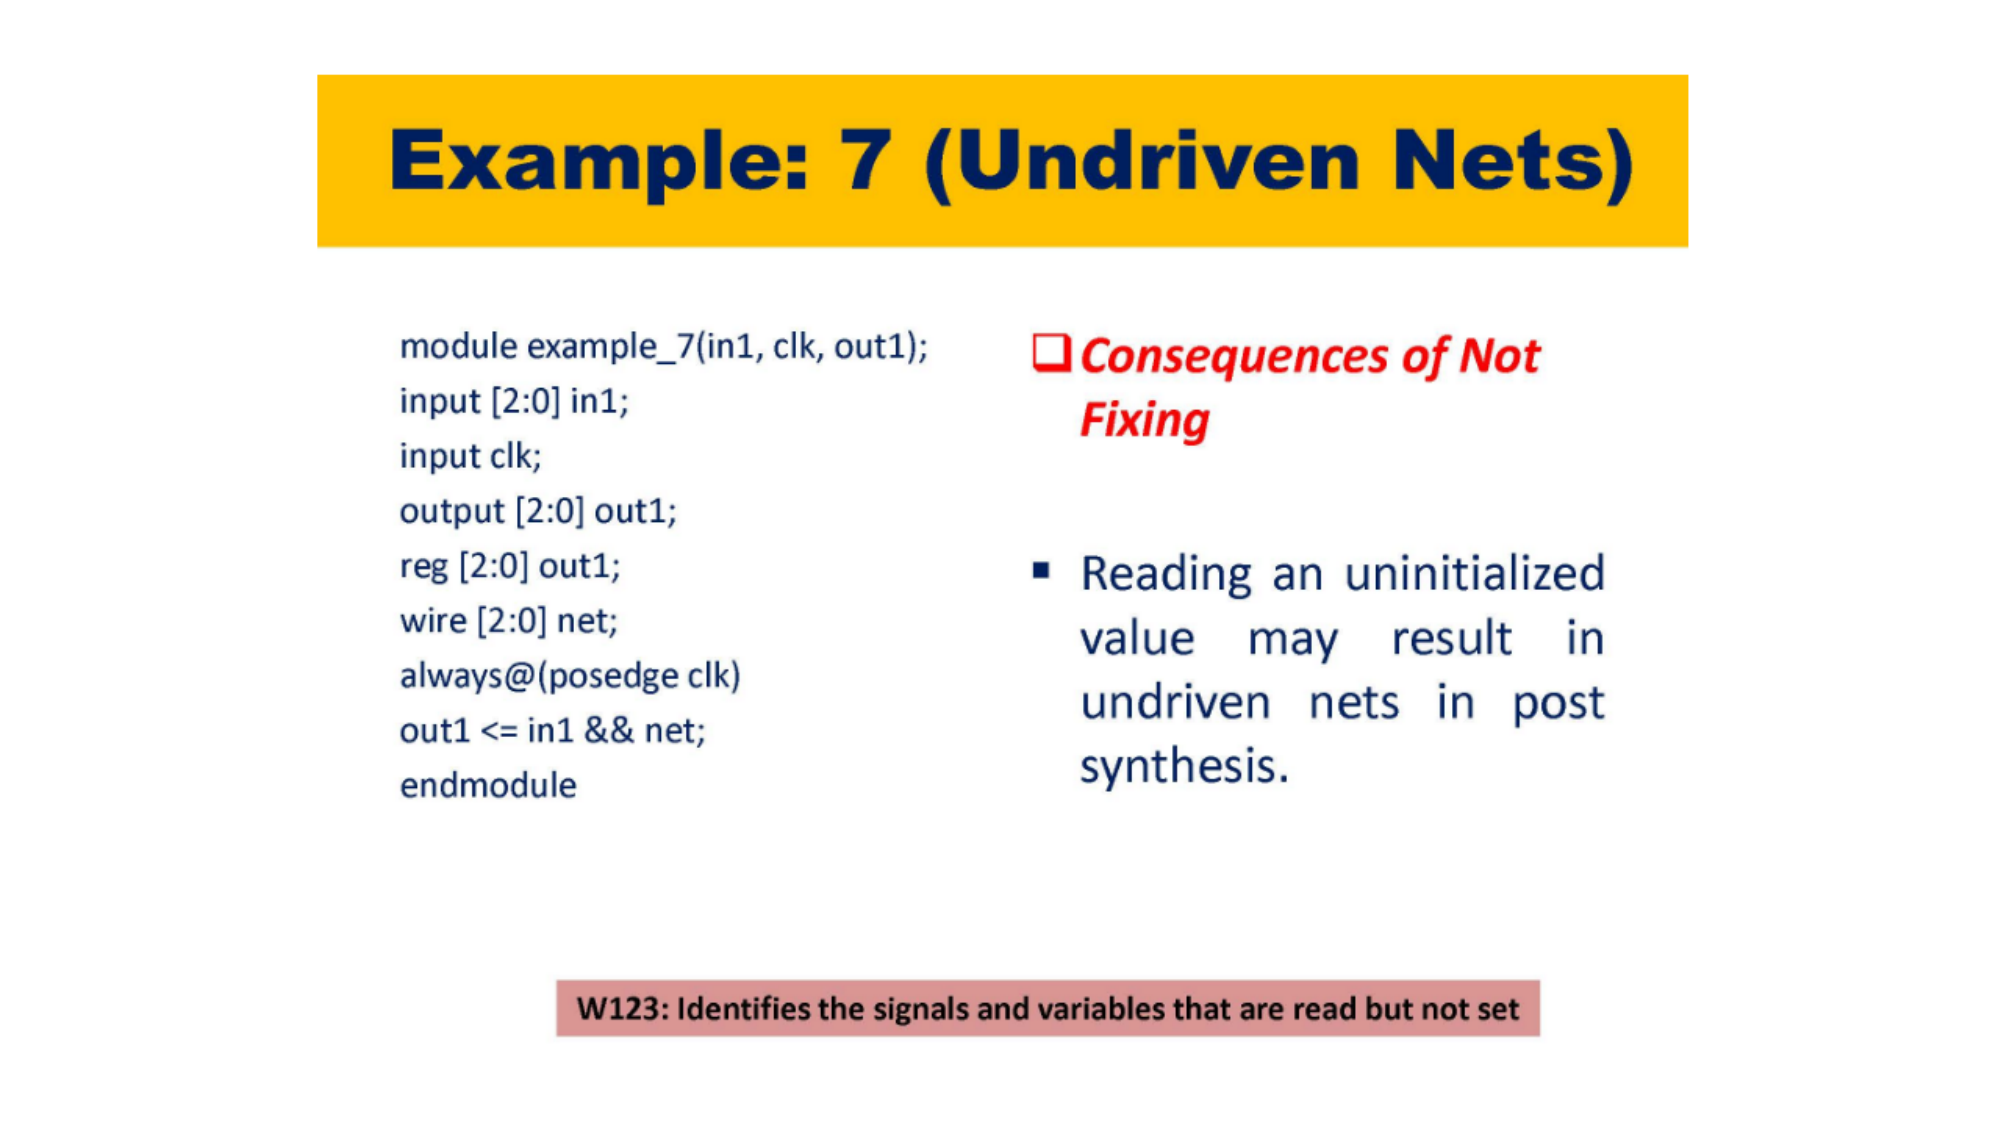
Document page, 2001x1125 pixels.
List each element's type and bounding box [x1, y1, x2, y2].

picture [291, 61, 1709, 1064]
